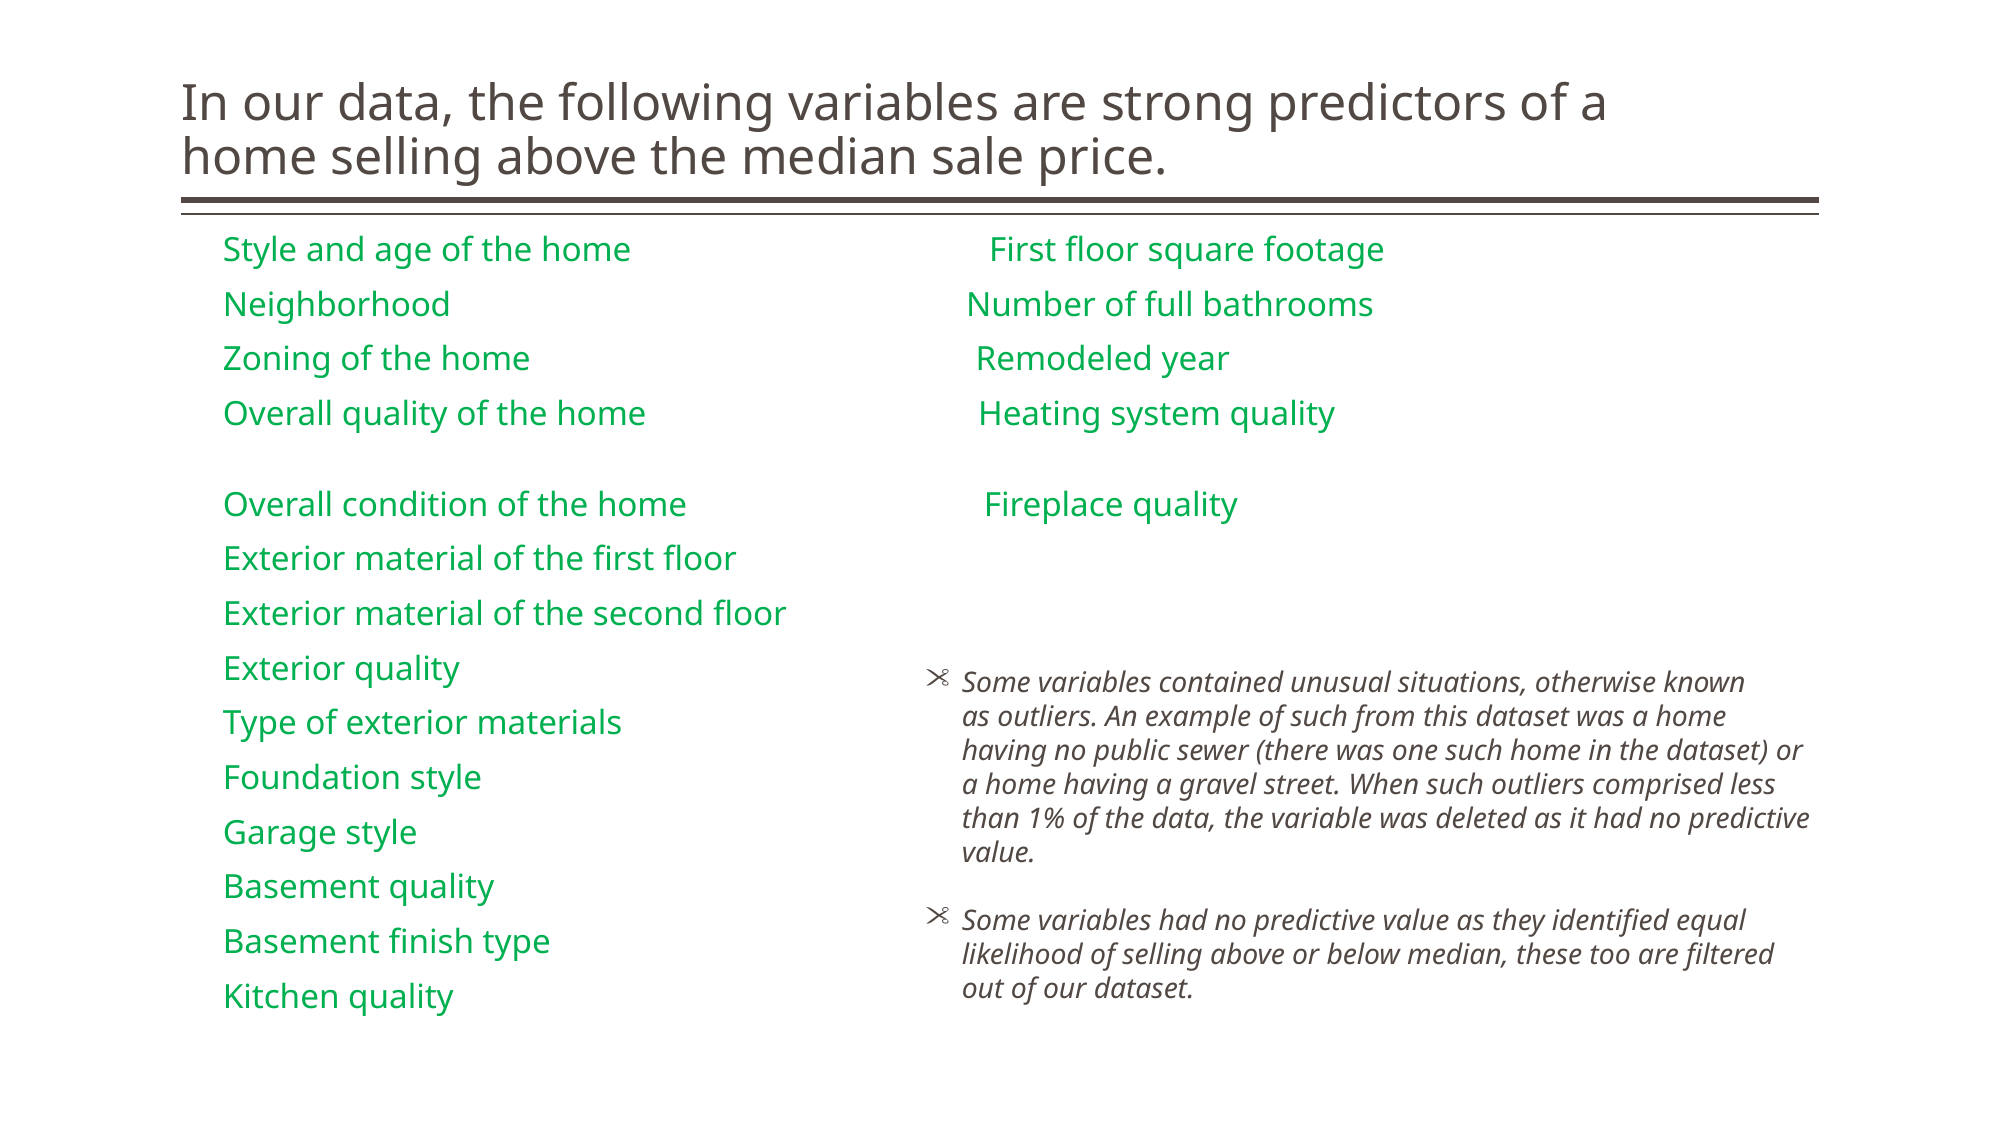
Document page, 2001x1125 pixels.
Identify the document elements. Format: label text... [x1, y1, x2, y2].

list Style and age of the home First floor square footage Neighborhood Number of full bathrooms Zoning of the home Remodeled year Overall quality of the home Heating system quality Overall condition of the home Fireplace quality Exterior material of the first floor Exterior material of the second floor Exterior quality Type of exterior materials Foundation style Garage style Basement quality Basement finish type Kitchen quality [222, 225, 1505, 1015]
list Some variables contained unusual situations, otherwise known as outliers. An example of such from this dataset was a home having no public sewer (there was one such home in the dataset) or a home having a gravel street. When such outliers comprised less than 1% of the data, the variable was deleted as it had no predictive value. Some variables had no predictive value as they identified equal likelihood of selling above or below median, these too are filtered out of our dataset. [1505, 656, 1819, 1013]
title In our data, the following variables are strong predictors of a home selling above the median sale price. [181, 12, 1819, 193]
